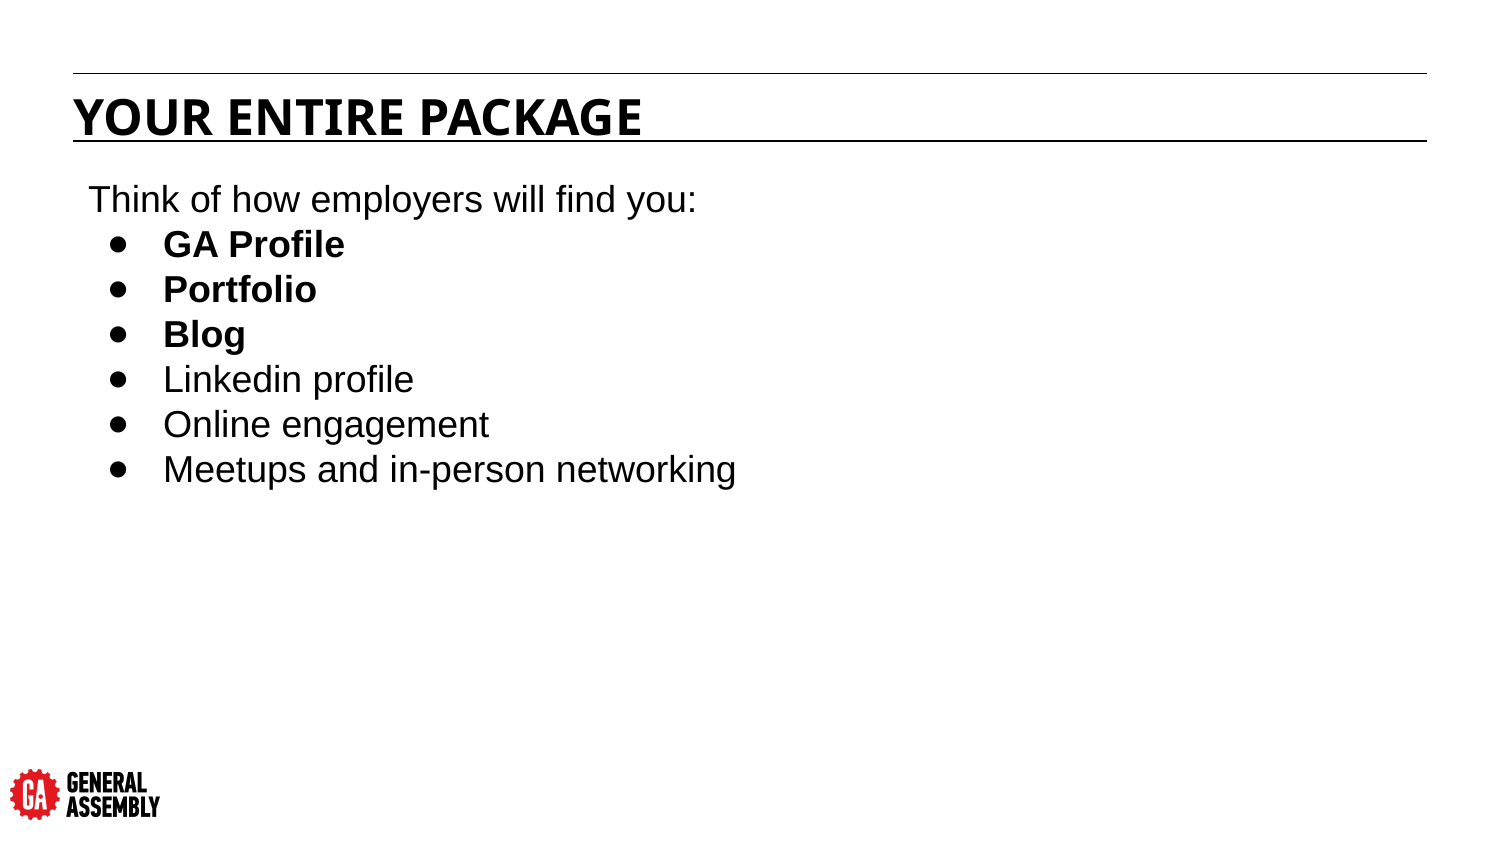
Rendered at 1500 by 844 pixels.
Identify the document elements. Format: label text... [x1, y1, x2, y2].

picture [9, 769, 161, 820]
text_box Think of how employers will find you: GA Profile Portfolio Blog Linkedin profile Online engagement Meetups and in-person networking [73, 160, 1016, 290]
text_box YOUR ENTIRE PACKAGE [73, 85, 1443, 135]
